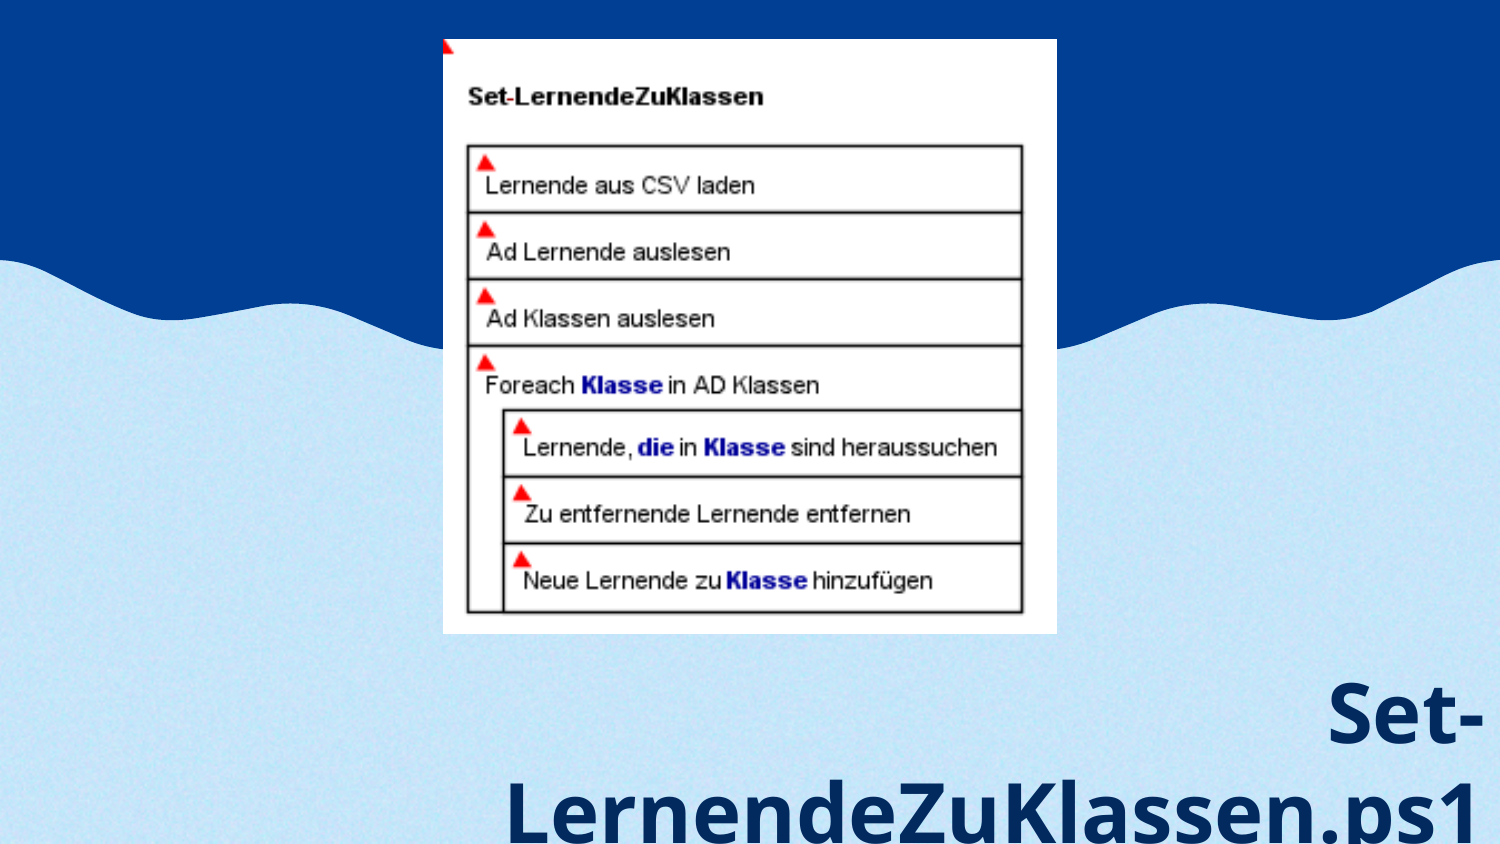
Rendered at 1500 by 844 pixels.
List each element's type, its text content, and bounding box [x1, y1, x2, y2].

title Set-LernendeZuKlassen.ps1 [386, 676, 1500, 844]
picture [0, 38, 1500, 844]
